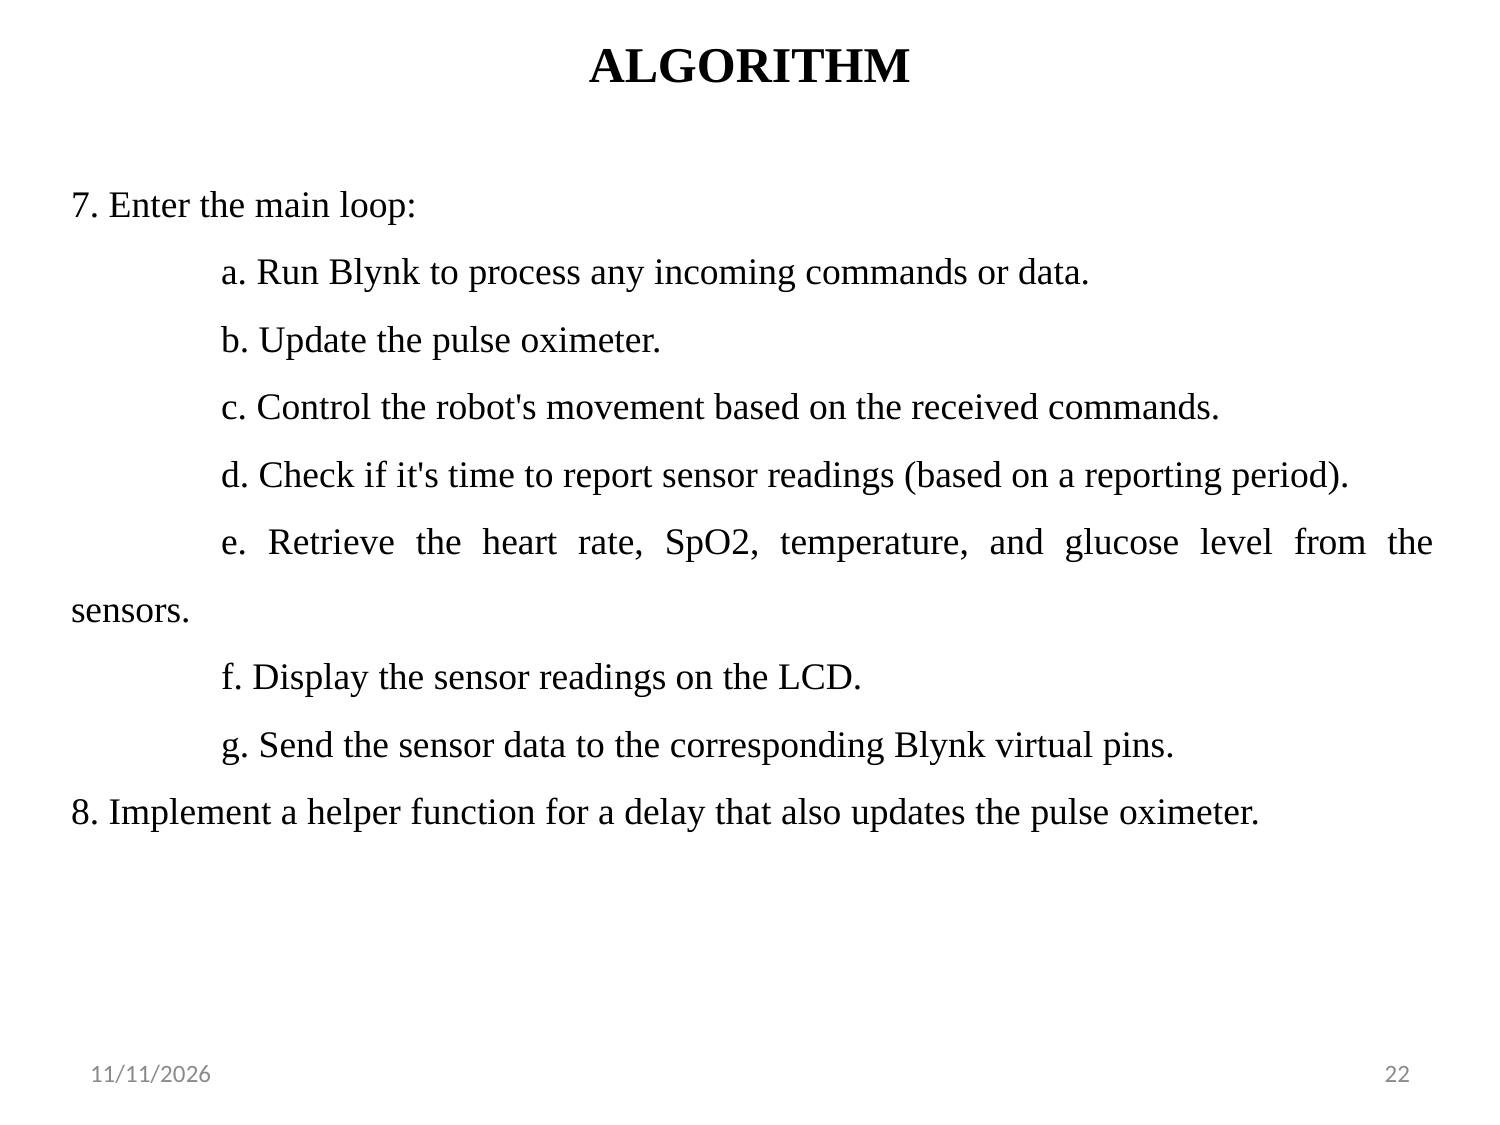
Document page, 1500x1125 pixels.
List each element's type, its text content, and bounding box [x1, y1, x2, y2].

slide_number 22 [1074, 1042, 1425, 1103]
text_box ALGORITHM [74, 24, 1425, 213]
text_box 7. Enter the main loop: a. Run Blynk to process any incoming commands or data. b. Update the pulse oximeter. c. Control the robot's movement based on the received commands. d. Check if it's time to report sensor readings (based on a reporting period). e. Retrieve the heart rate, SpO2, temperature, and glucose level from the sensors. f. Display the sensor readings on the LCD. g. Send the sensor data to the corresponding Blynk virtual pins. 8. Implement a helper function for a delay that also updates the pulse oximeter. [56, 149, 1450, 840]
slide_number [75, 1042, 425, 1103]
